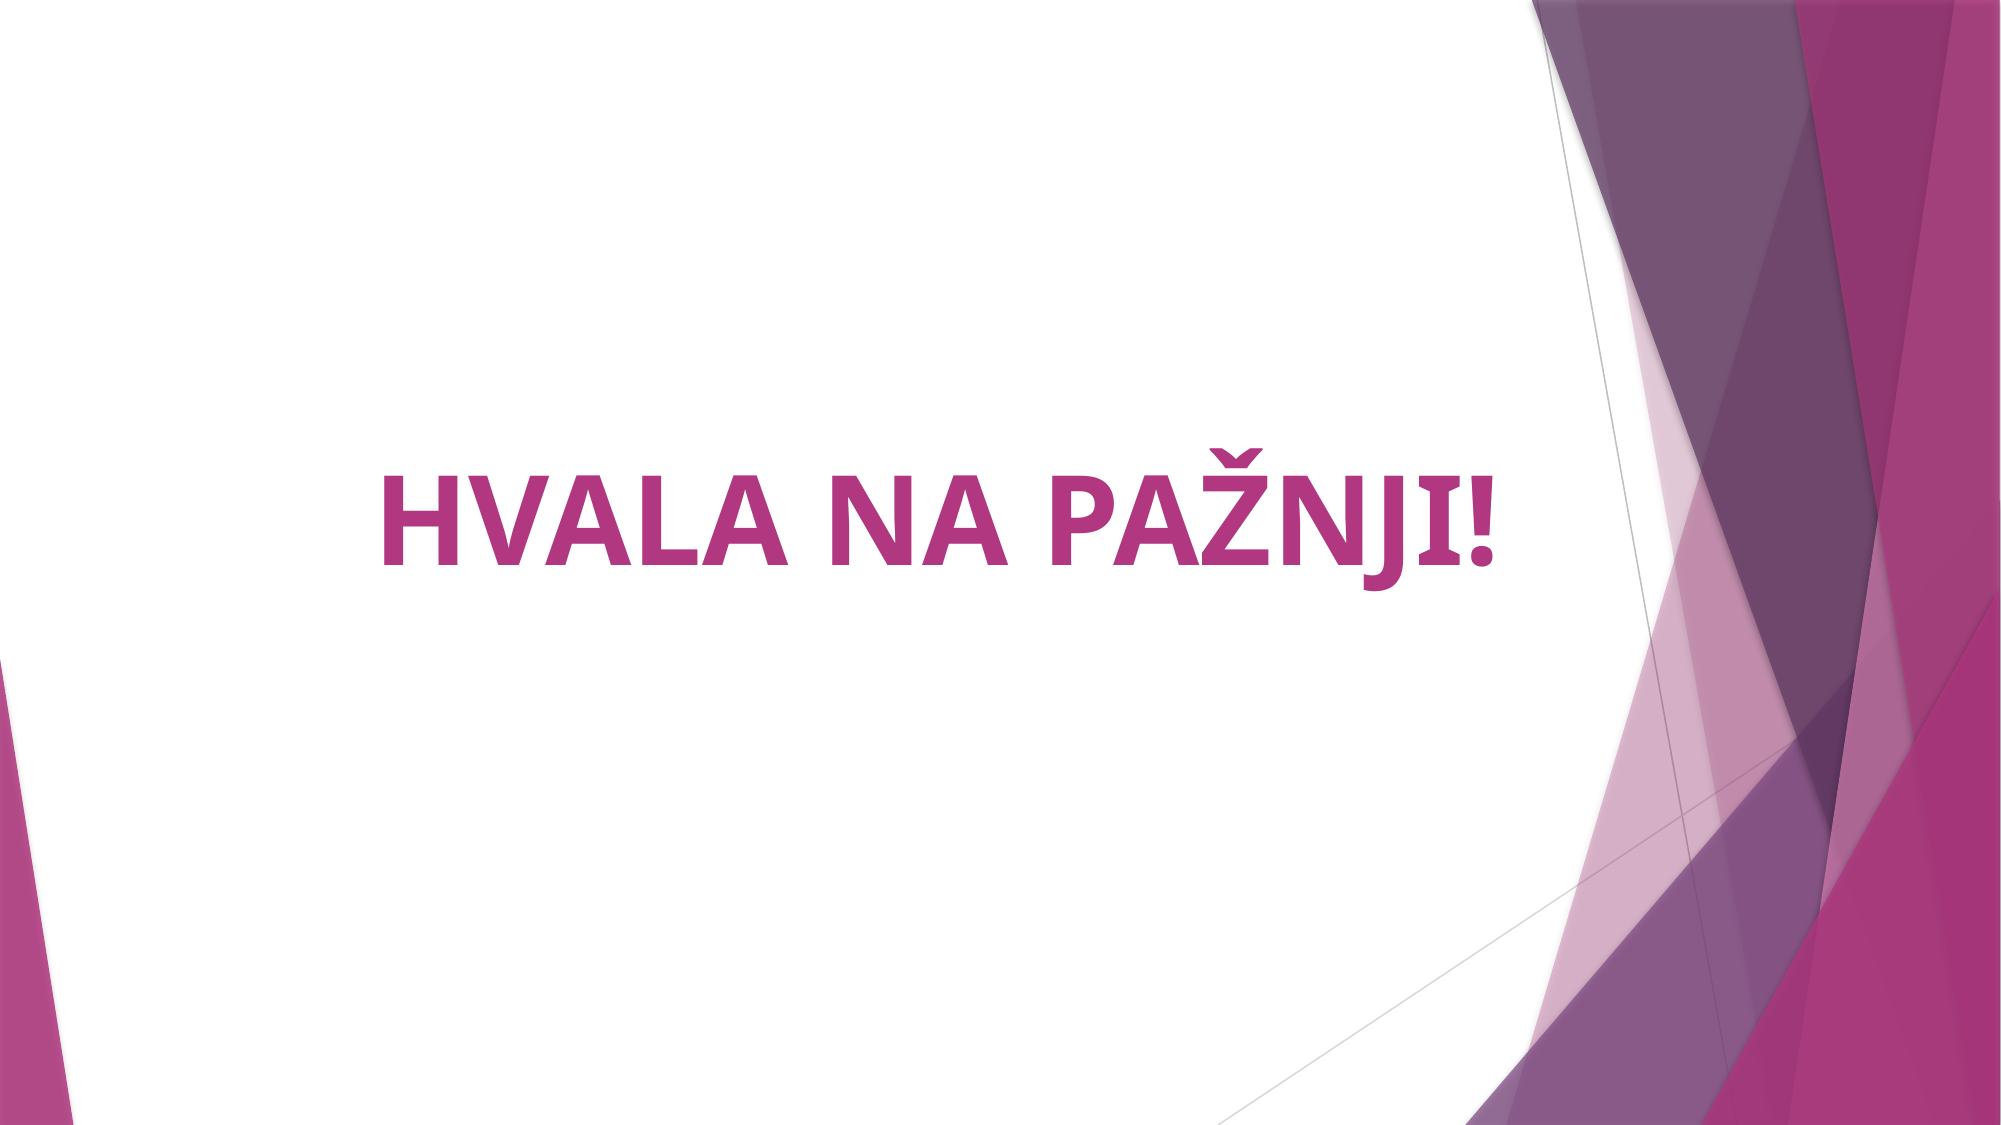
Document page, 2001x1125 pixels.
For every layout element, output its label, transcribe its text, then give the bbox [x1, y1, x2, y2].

title HVALA NA PAŽNJI! [156, 432, 1567, 650]
